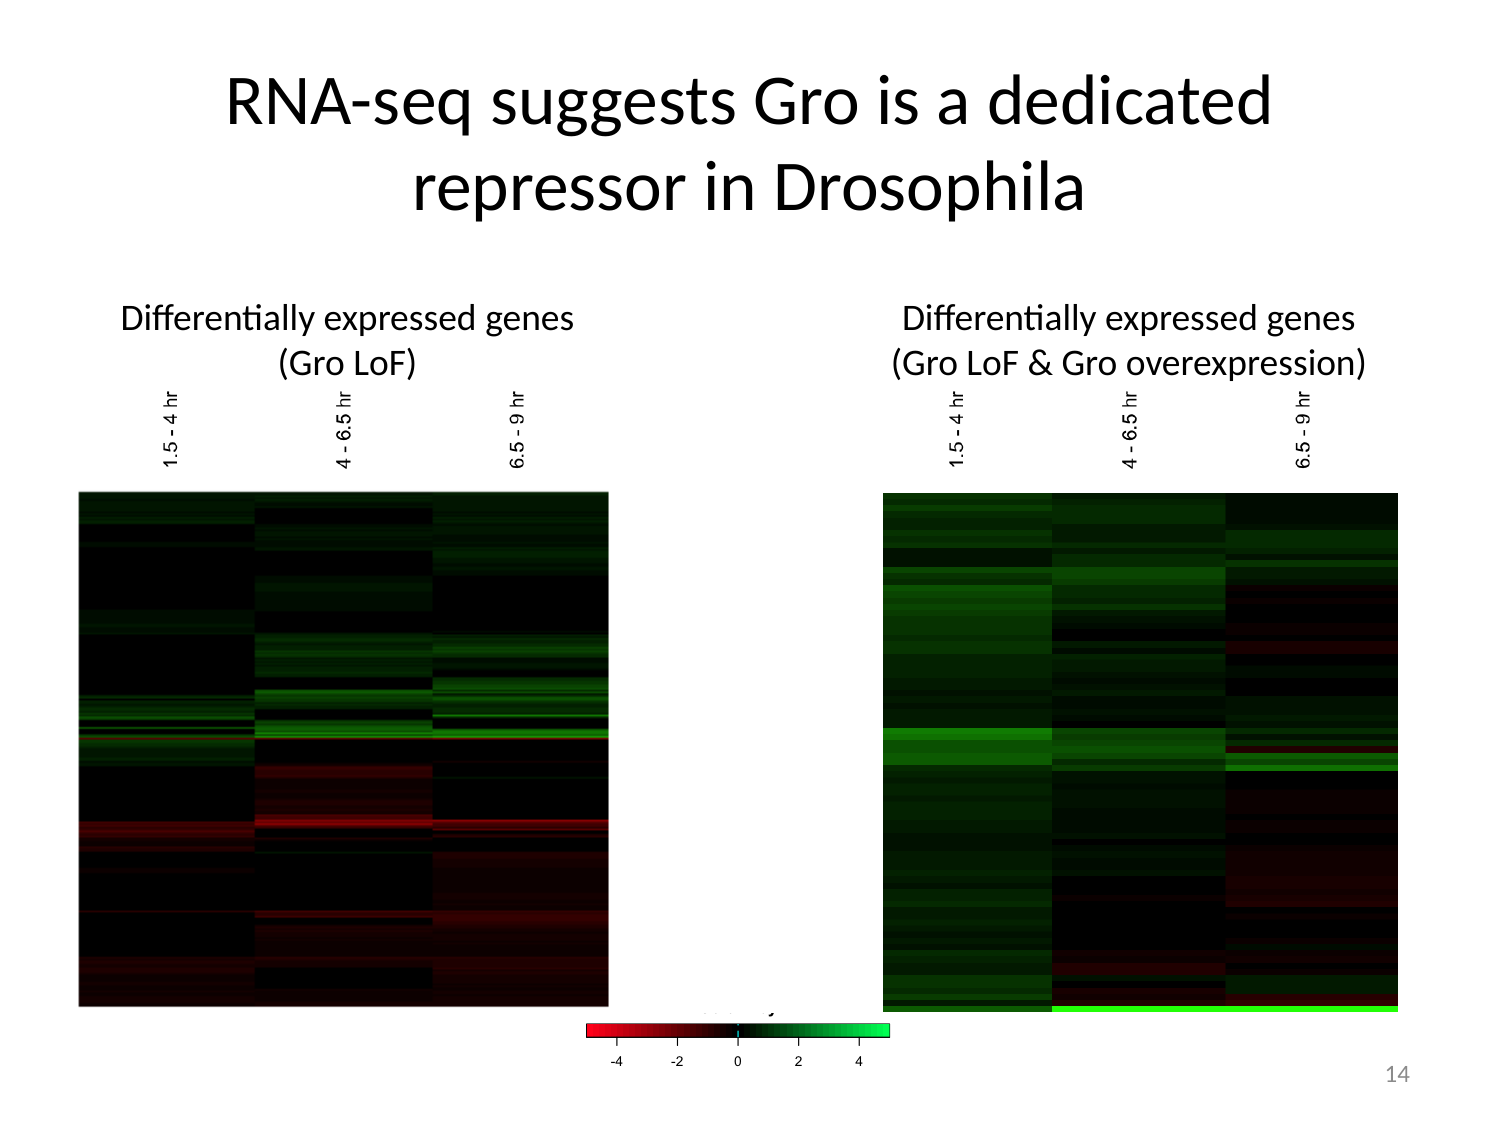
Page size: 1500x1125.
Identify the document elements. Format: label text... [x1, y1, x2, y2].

title RNA-seq suggests Gro is a dedicated repressor in Drosophila [75, 45, 1425, 233]
text_box Differentially expressed genes (Gro LoF & Gro overexpression) [833, 285, 1425, 380]
text_box Differentially expressed genes (Gro LoF) [105, 285, 590, 380]
picture [21, 381, 1500, 1074]
slide_number 14 [1074, 1042, 1425, 1103]
